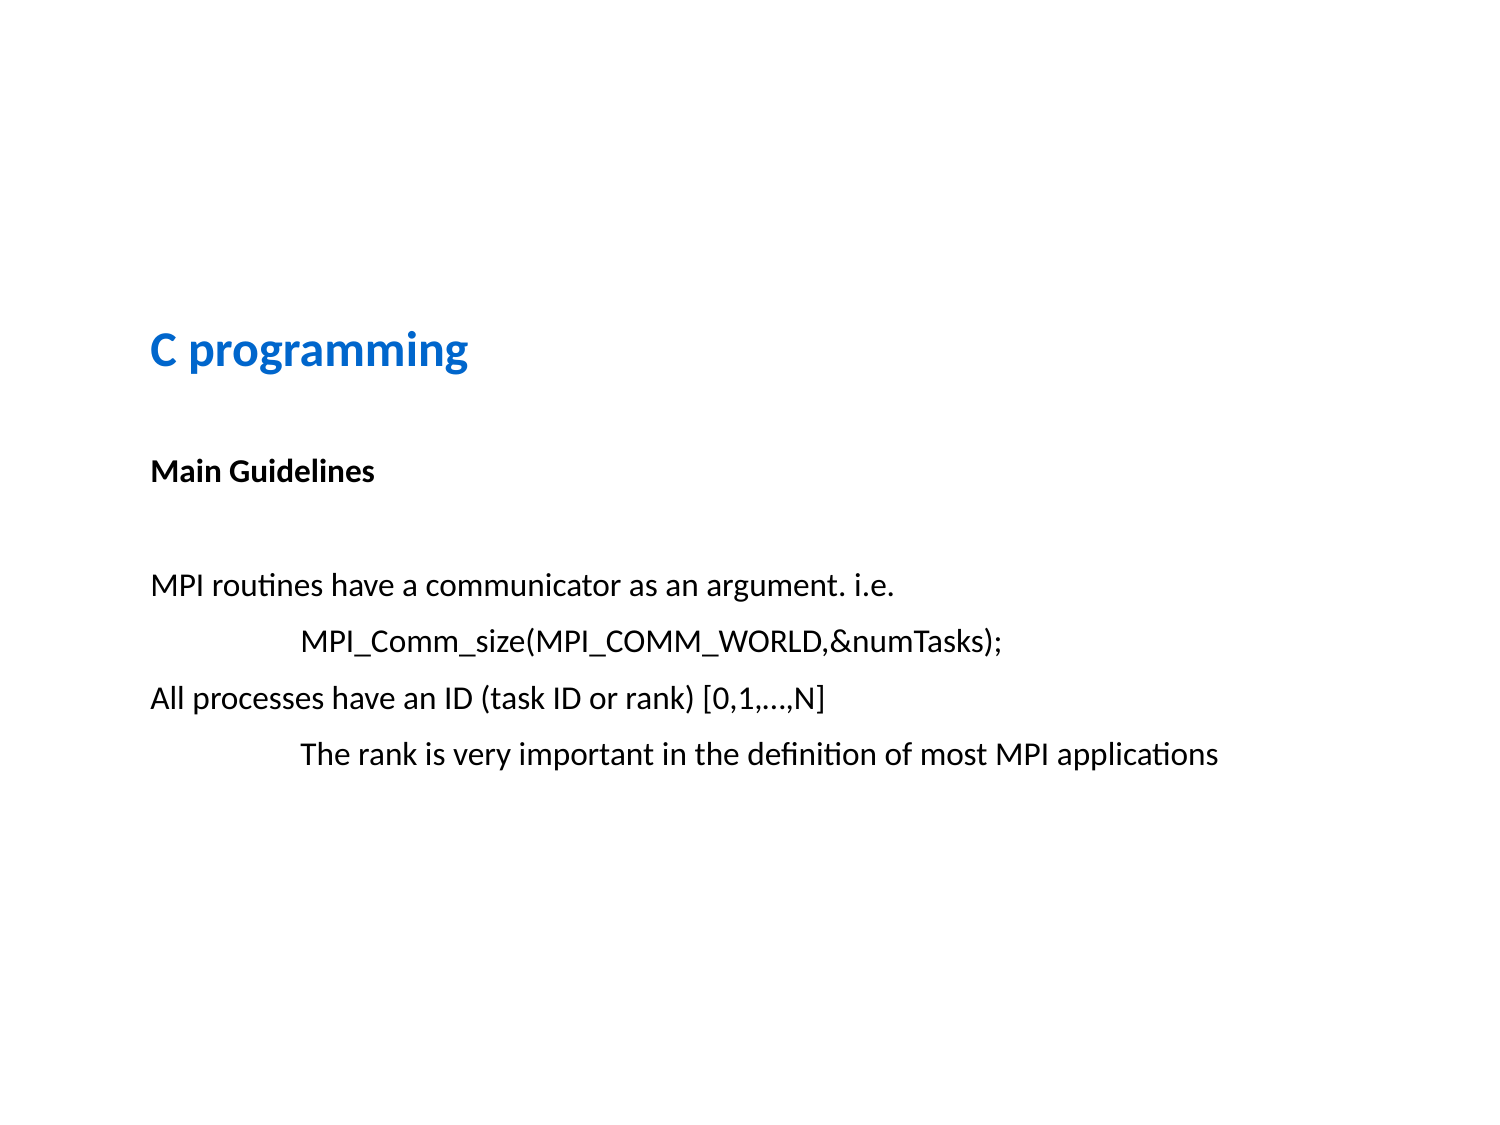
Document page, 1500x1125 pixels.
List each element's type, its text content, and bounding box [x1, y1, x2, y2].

text_box C programming Main Guidelines MPI routines have a communicator as an argument. i.e. MPI_Comm_size(MPI_COMM_WORLD,&numTasks); All processes have an ID (task ID or rank) [0,1,…,N] The rank is very important in the definition of most MPI applications [135, 308, 1412, 780]
